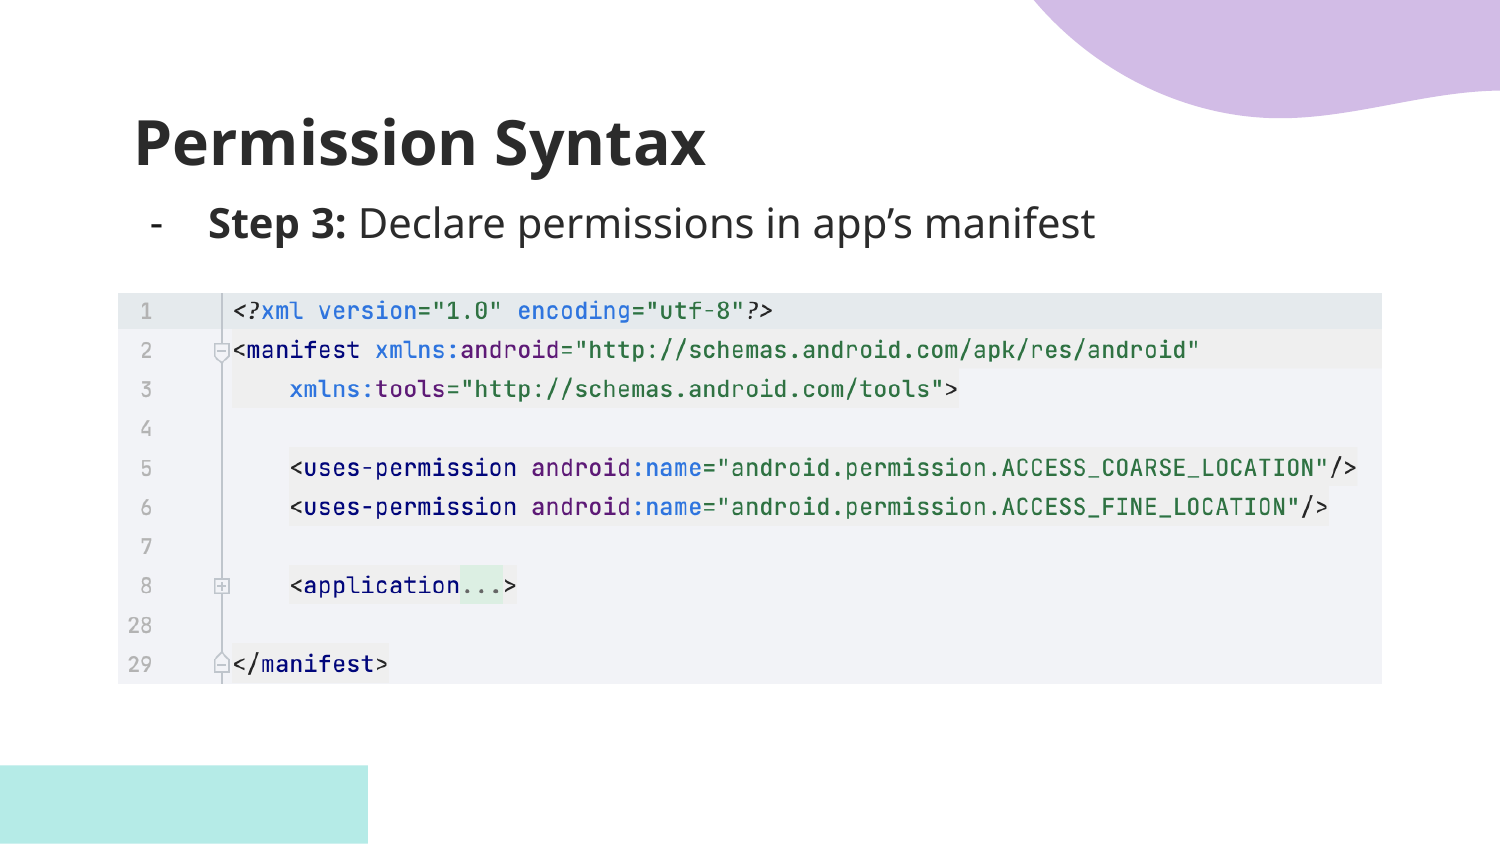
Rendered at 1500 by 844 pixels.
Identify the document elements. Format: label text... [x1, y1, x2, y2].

list Step 3: Declare permissions in app’s manifest [118, 182, 1274, 291]
picture [117, 292, 1383, 684]
title Permission Syntax [118, 87, 1382, 182]
